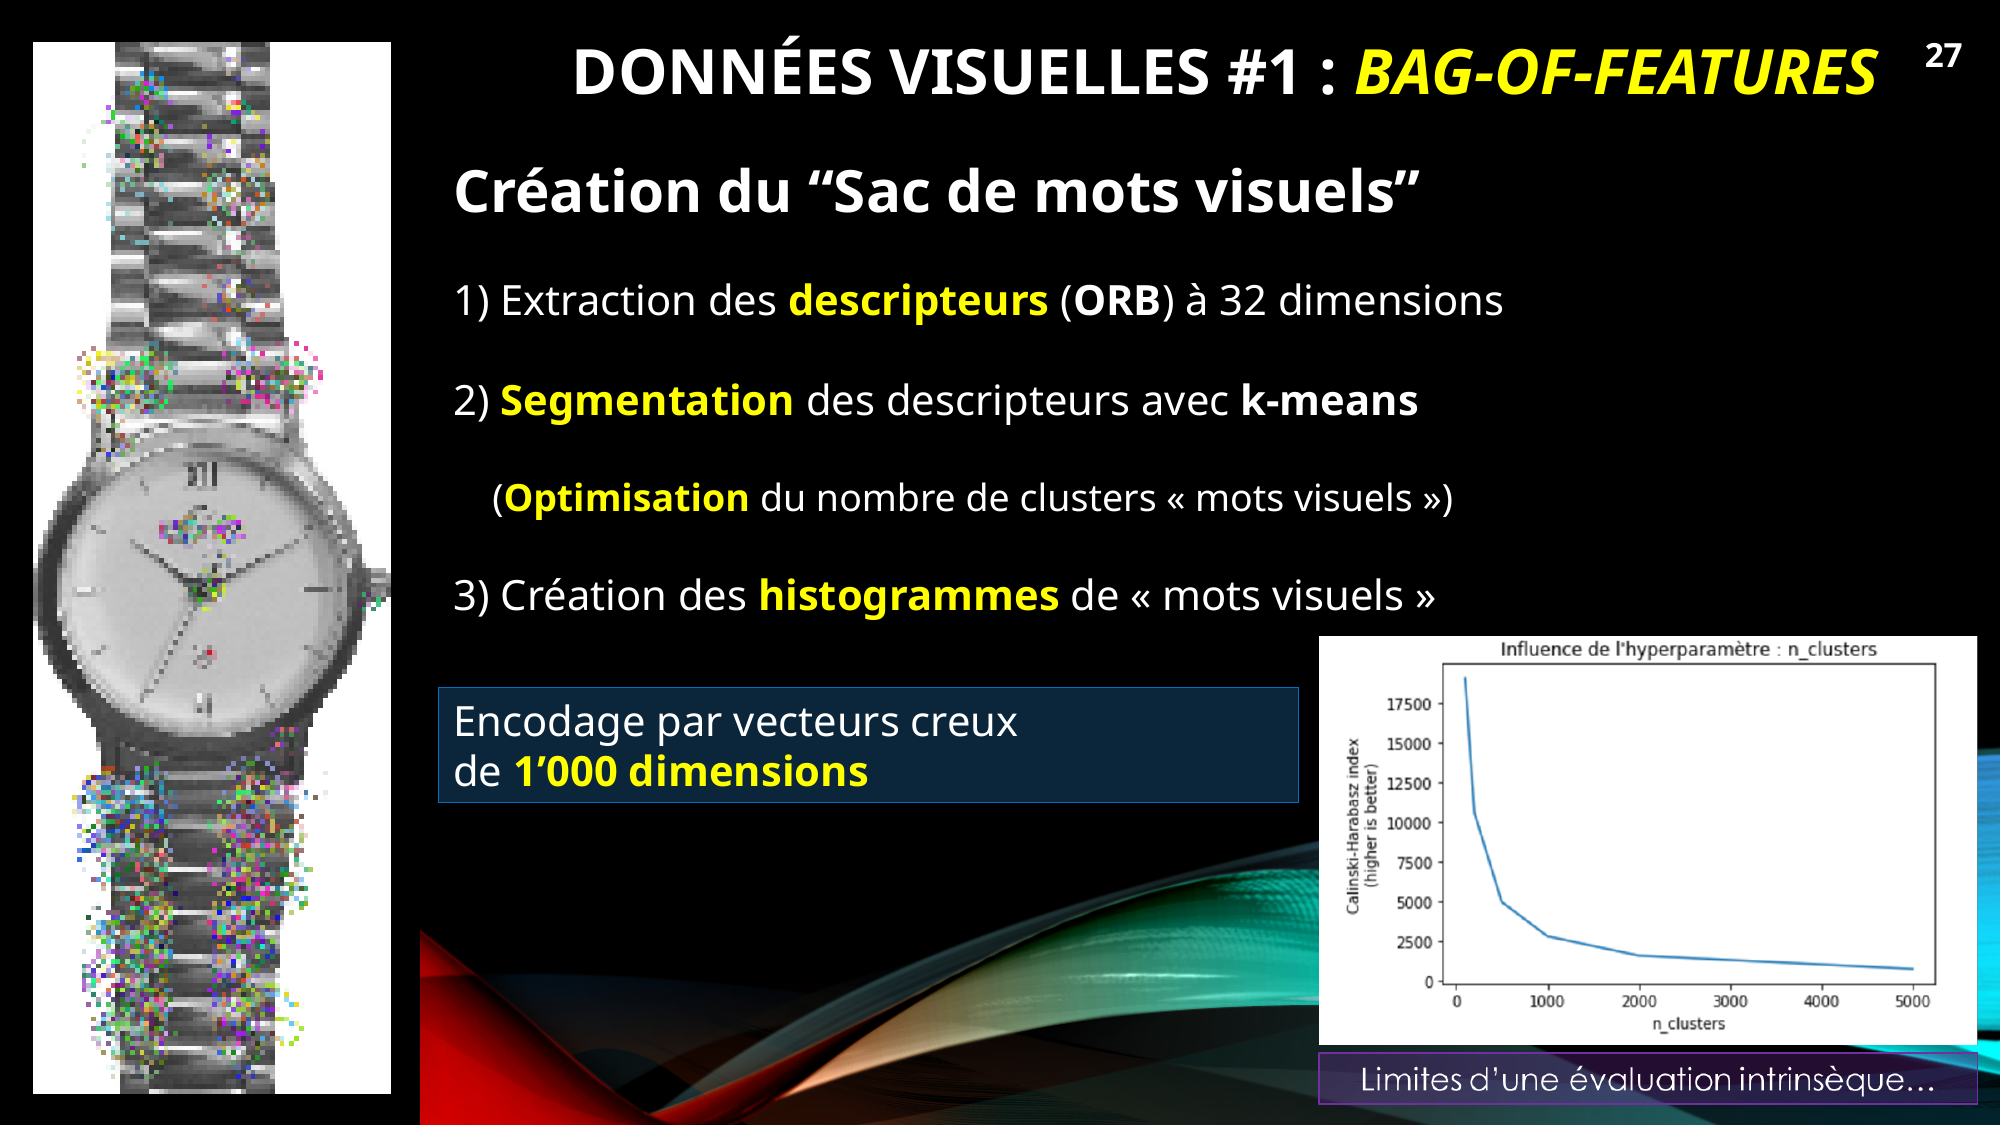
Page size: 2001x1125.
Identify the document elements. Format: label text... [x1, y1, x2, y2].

title Données visuelles #1 : Bag-of-Features [358, 0, 1895, 116]
text_box Encodage par vecteurs creux de 1’000 dimensions [438, 687, 1299, 803]
text_box Création du “Sac de mots visuels” 1) Extraction des descripteurs (ORB) à 32 dimensions 2) Segmentation des descripteurs avec k-means (Optimisation du nombre de clusters « mots visuels ») 3) Création des histogrammes de « mots visuels » [438, 146, 1562, 627]
picture [0, 14, 2000, 1125]
slide_number 27 [1872, 27, 1978, 88]
